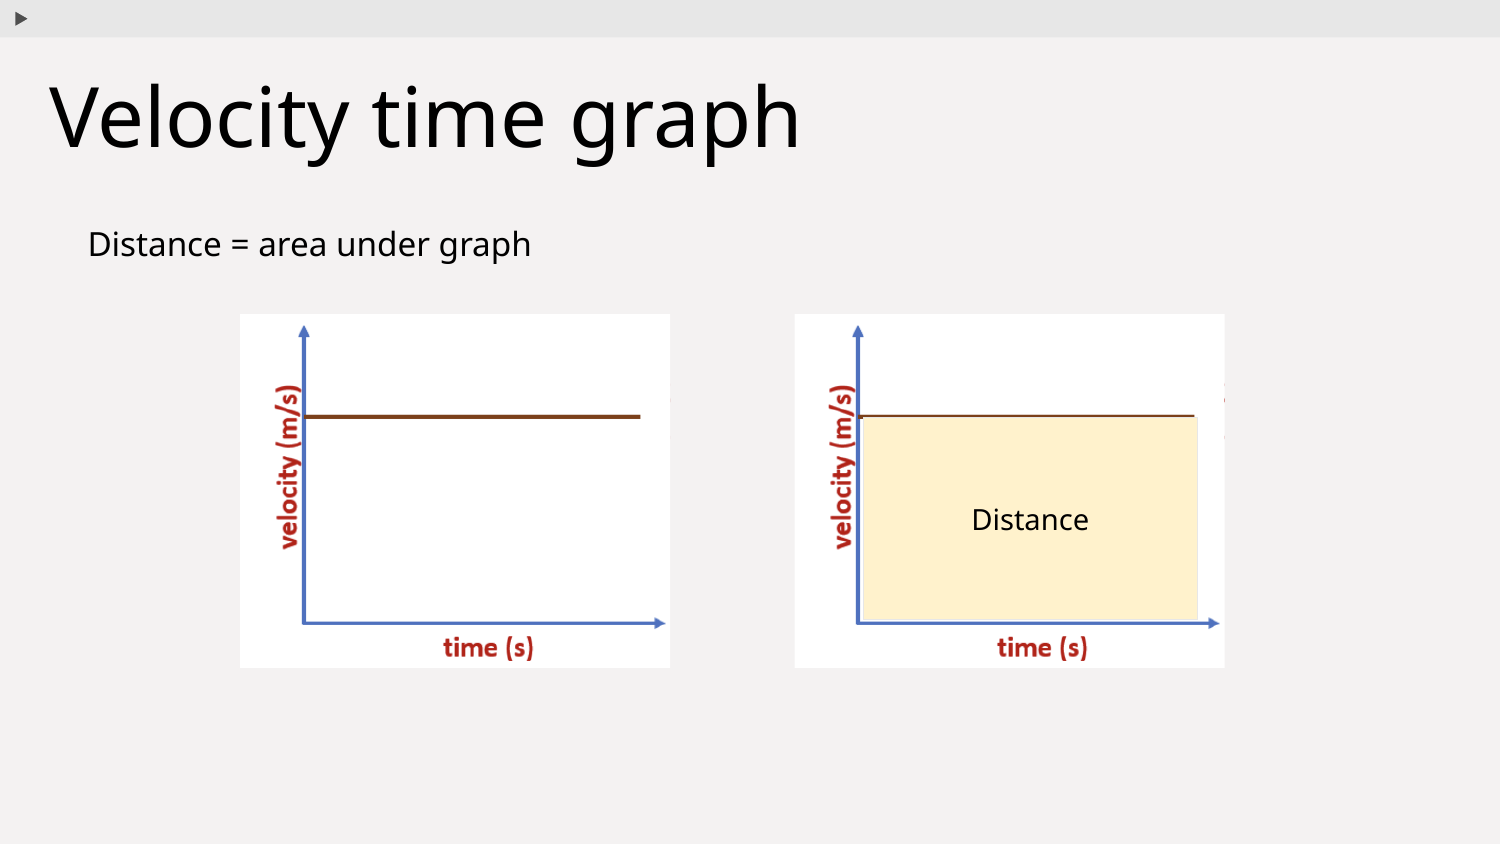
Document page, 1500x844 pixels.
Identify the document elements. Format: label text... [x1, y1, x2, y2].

text_box Distance = area under graph [72, 207, 1417, 398]
picture [794, 314, 1225, 669]
title Velocity time graph [34, 60, 1437, 390]
picture [239, 314, 671, 669]
